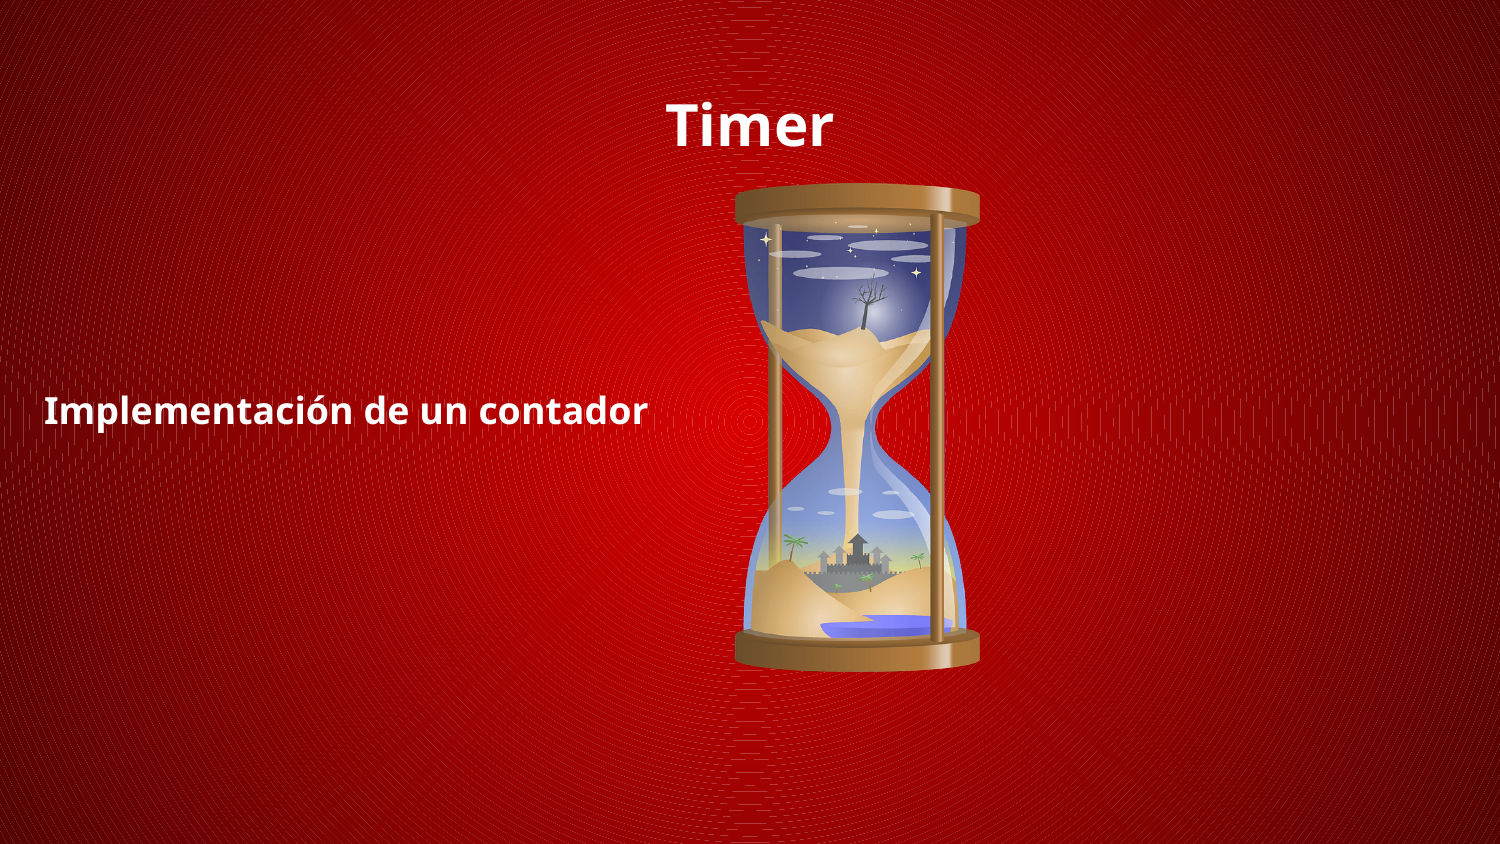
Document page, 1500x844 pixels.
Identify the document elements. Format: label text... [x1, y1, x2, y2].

picture [735, 183, 980, 672]
list Implementación de un contador [29, 365, 730, 460]
title Timer [51, 72, 1449, 167]
